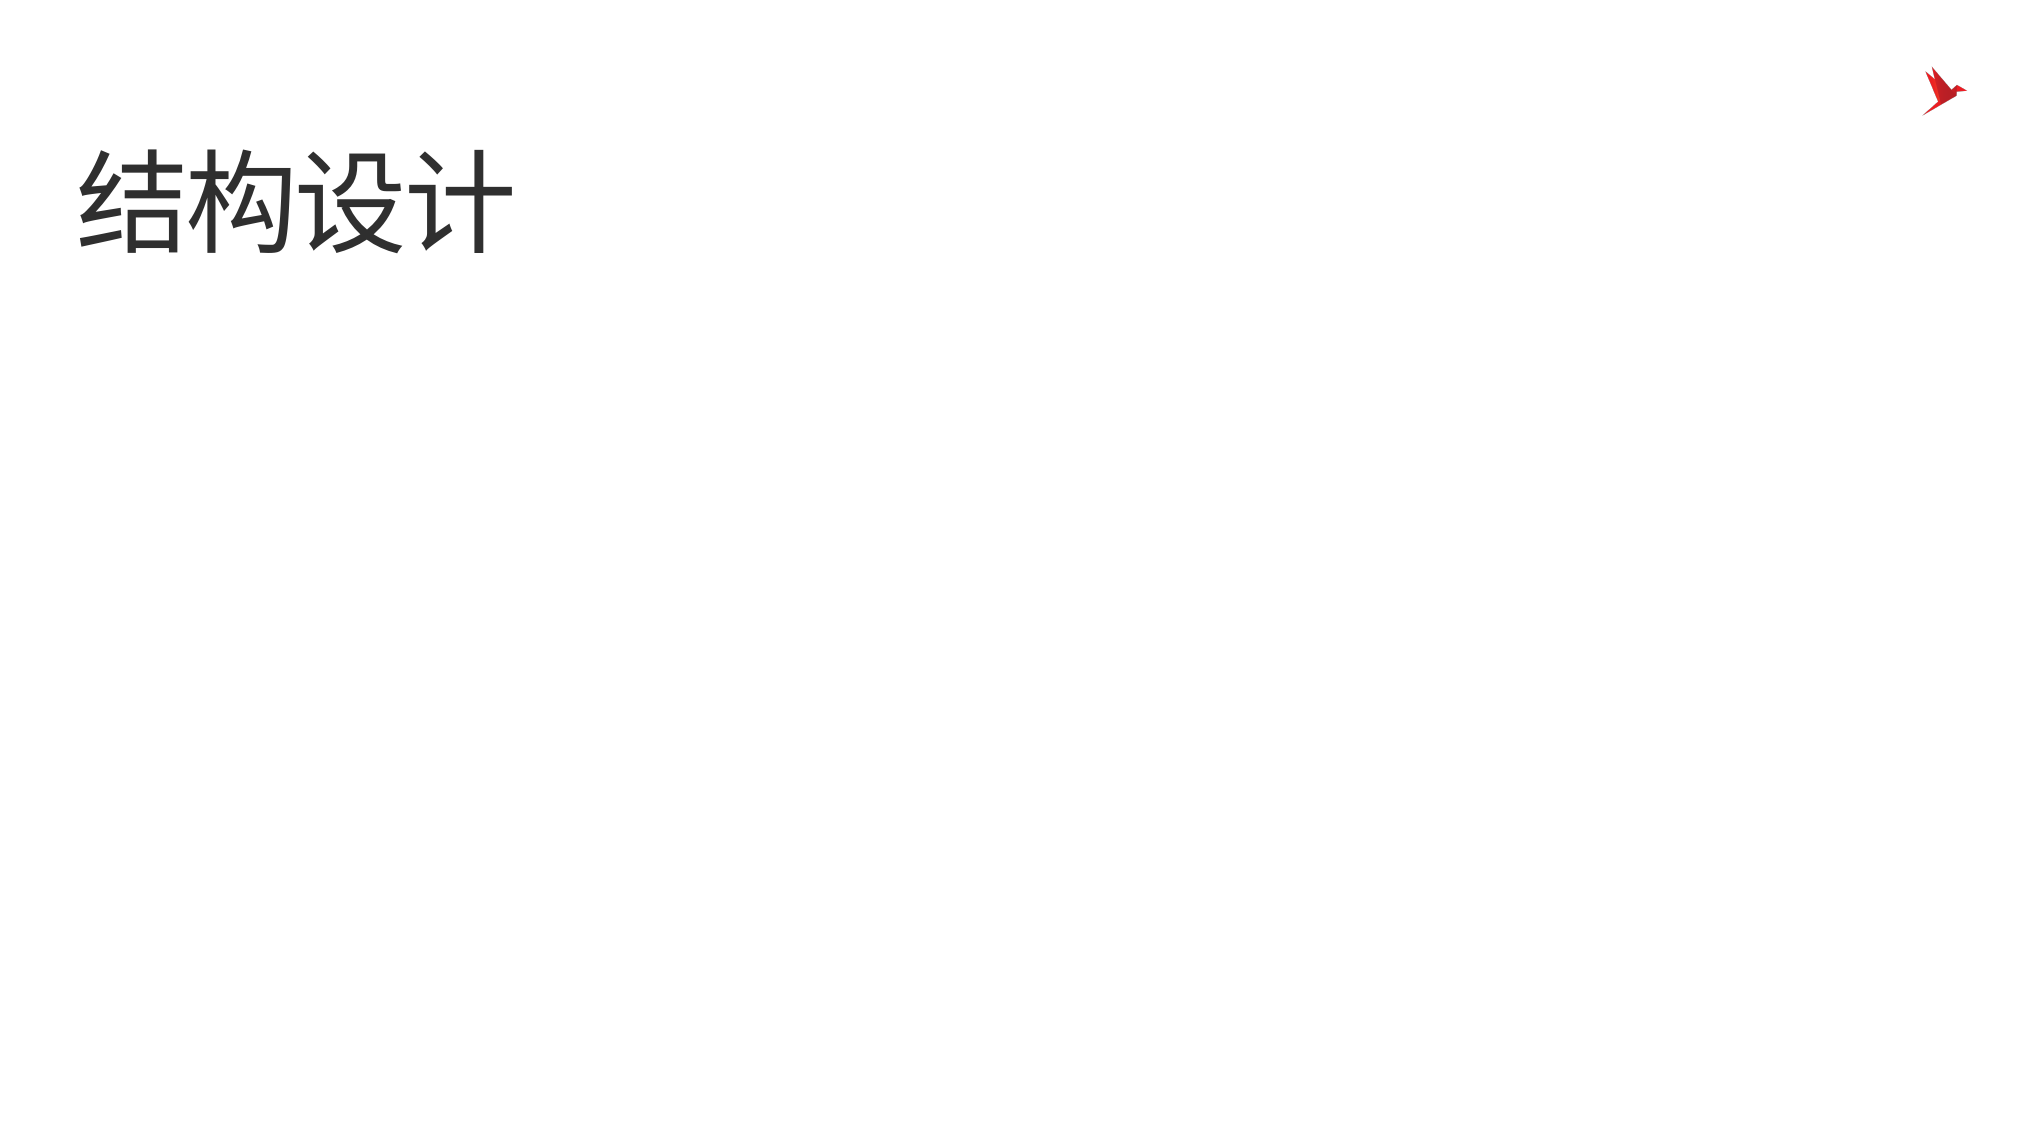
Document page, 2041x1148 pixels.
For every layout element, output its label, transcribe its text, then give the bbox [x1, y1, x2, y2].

title 结构设计 [76, 147, 1324, 743]
picture [1920, 66, 1970, 116]
